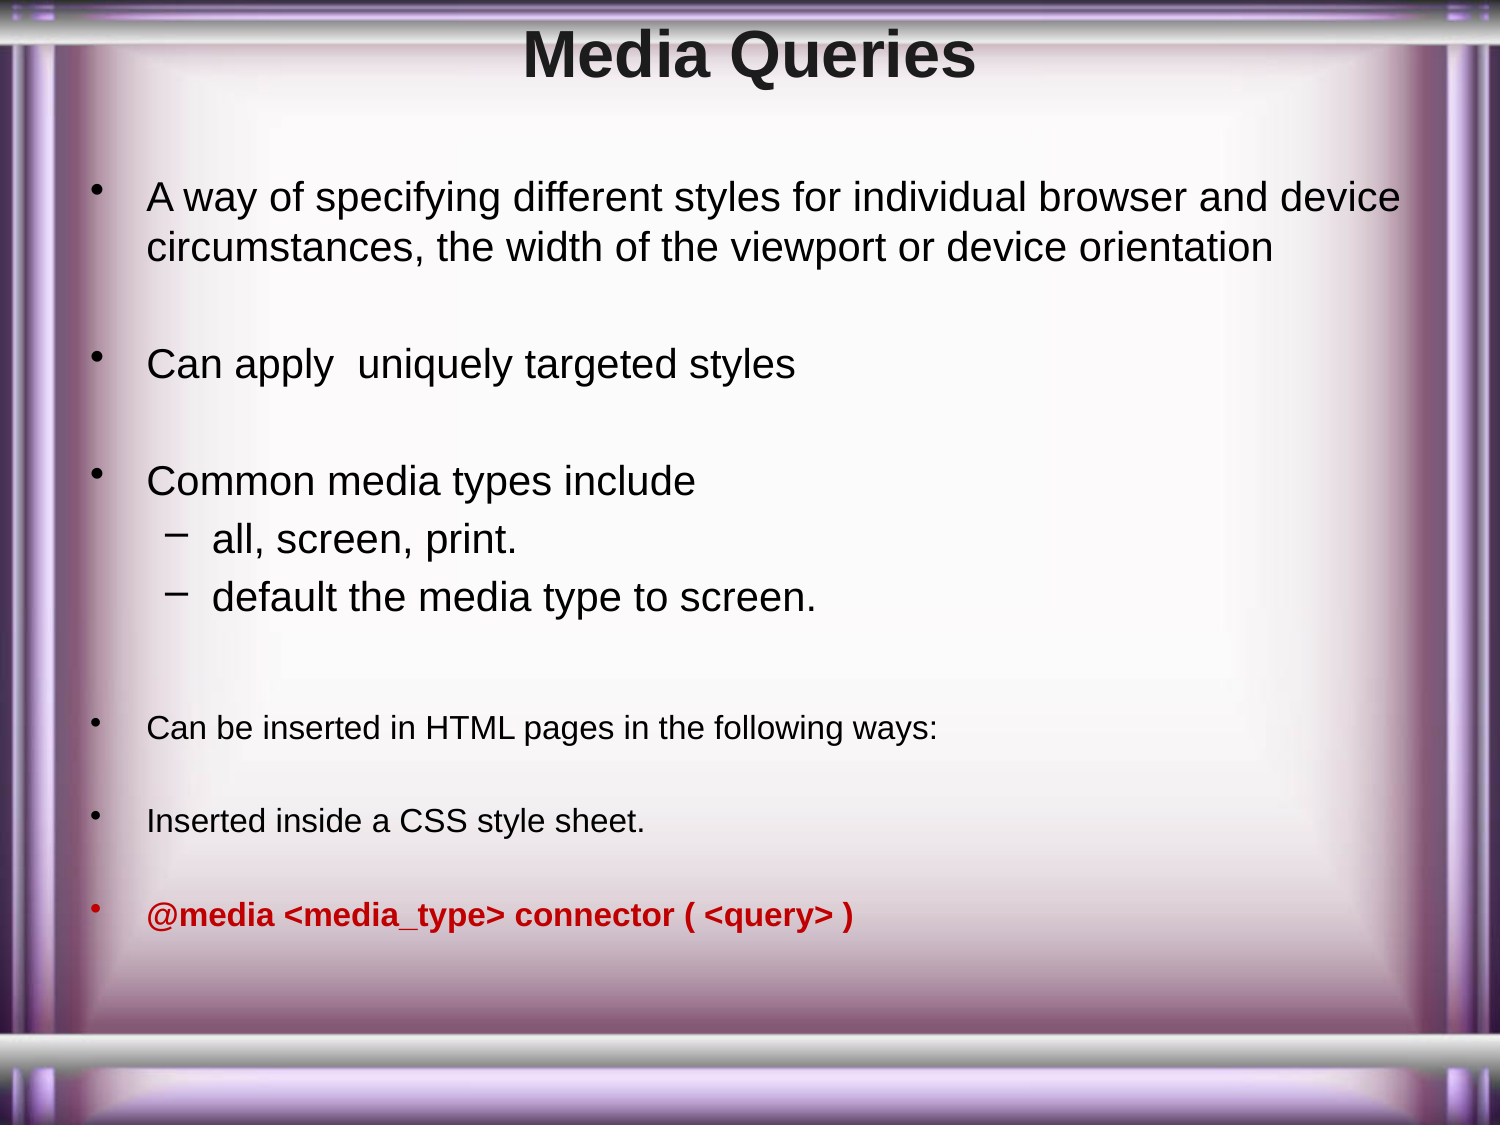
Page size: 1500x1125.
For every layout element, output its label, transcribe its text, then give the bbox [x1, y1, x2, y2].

picture [0, 0, 1500, 1125]
title Media Queries [75, 45, 1425, 138]
list A way of specifying different styles for individual browser and device circumstances, the width of the viewport or device orientation Can apply uniquely targeted styles Common media types include all, screen, print. default the media type to screen. Can be inserted in HTML pages in the following ways: Inserted inside a CSS style sheet. @media <media_type> connector ( <query> ) [75, 162, 1425, 1005]
